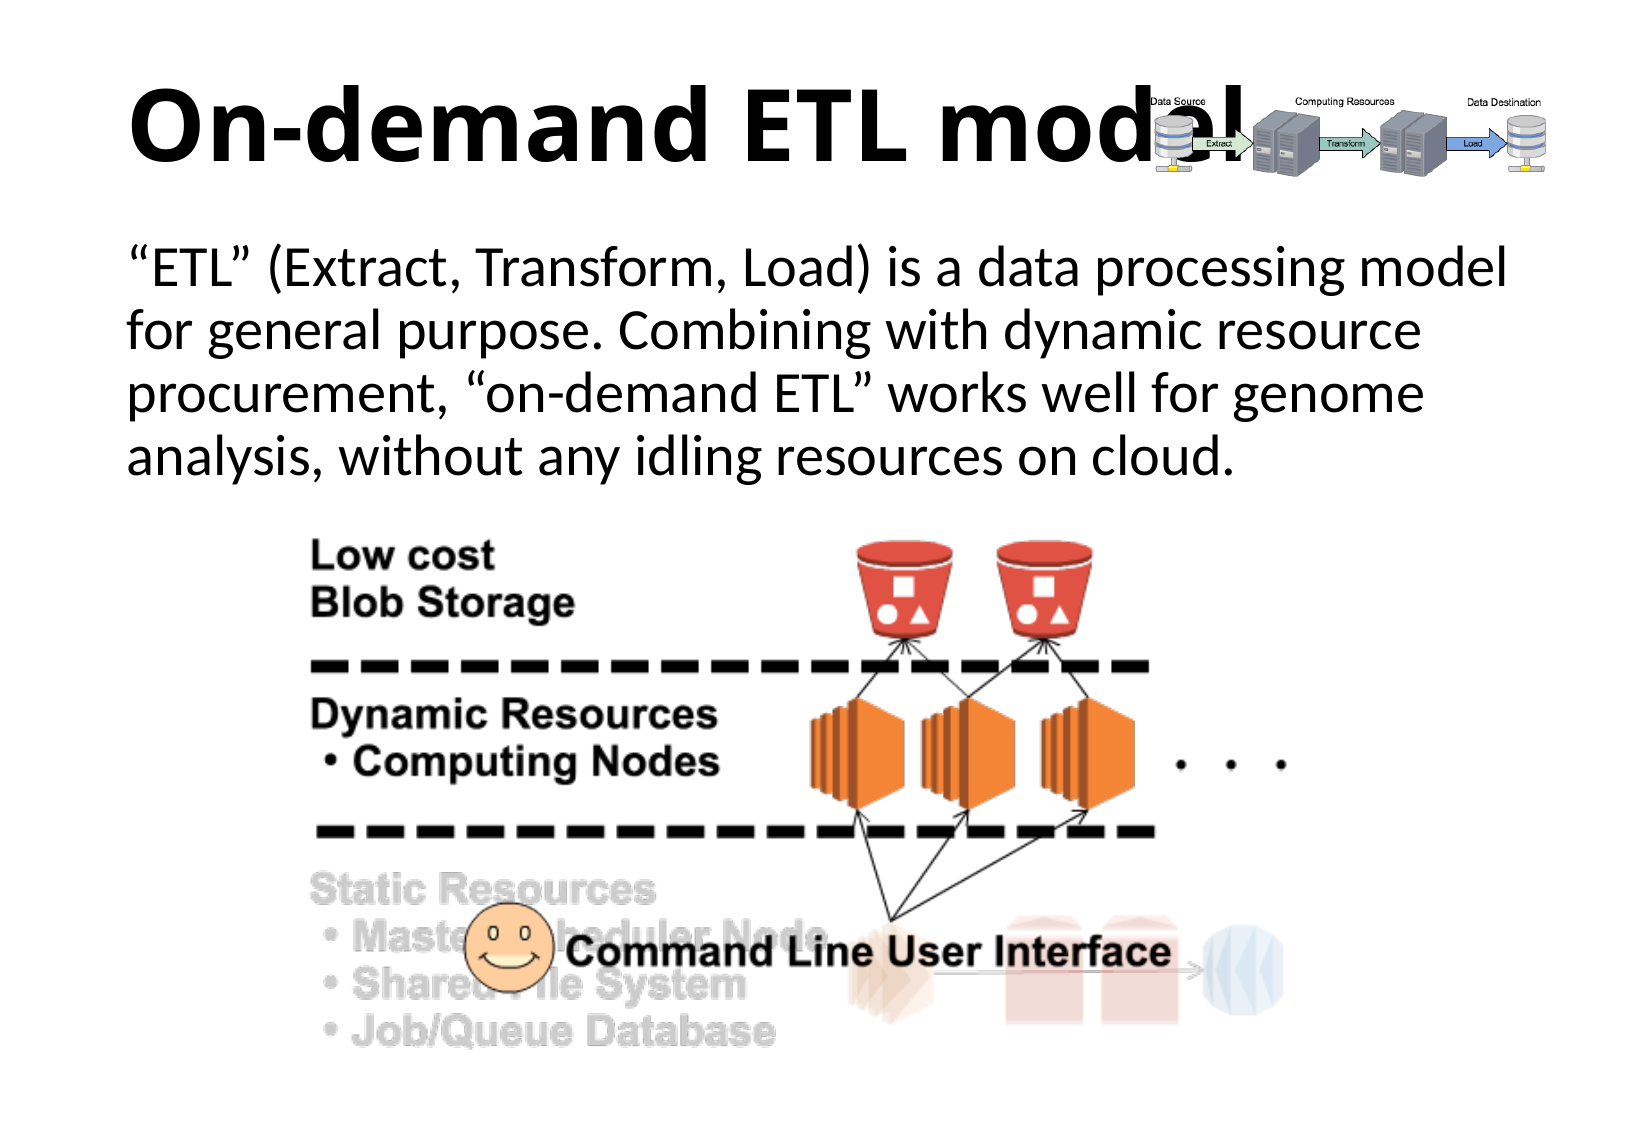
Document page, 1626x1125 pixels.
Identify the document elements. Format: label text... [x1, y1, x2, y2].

picture [306, 528, 1319, 1080]
picture [1148, 93, 1546, 177]
title On-demand ETL model [111, 81, 1514, 177]
list “ETL” (Extract, Transform, Load) is a data processing model for general purpose. Combining with dynamic resource procurement, “on-demand ETL” works well for genome analysis, without any idling resources on cloud. [111, 228, 1546, 529]
